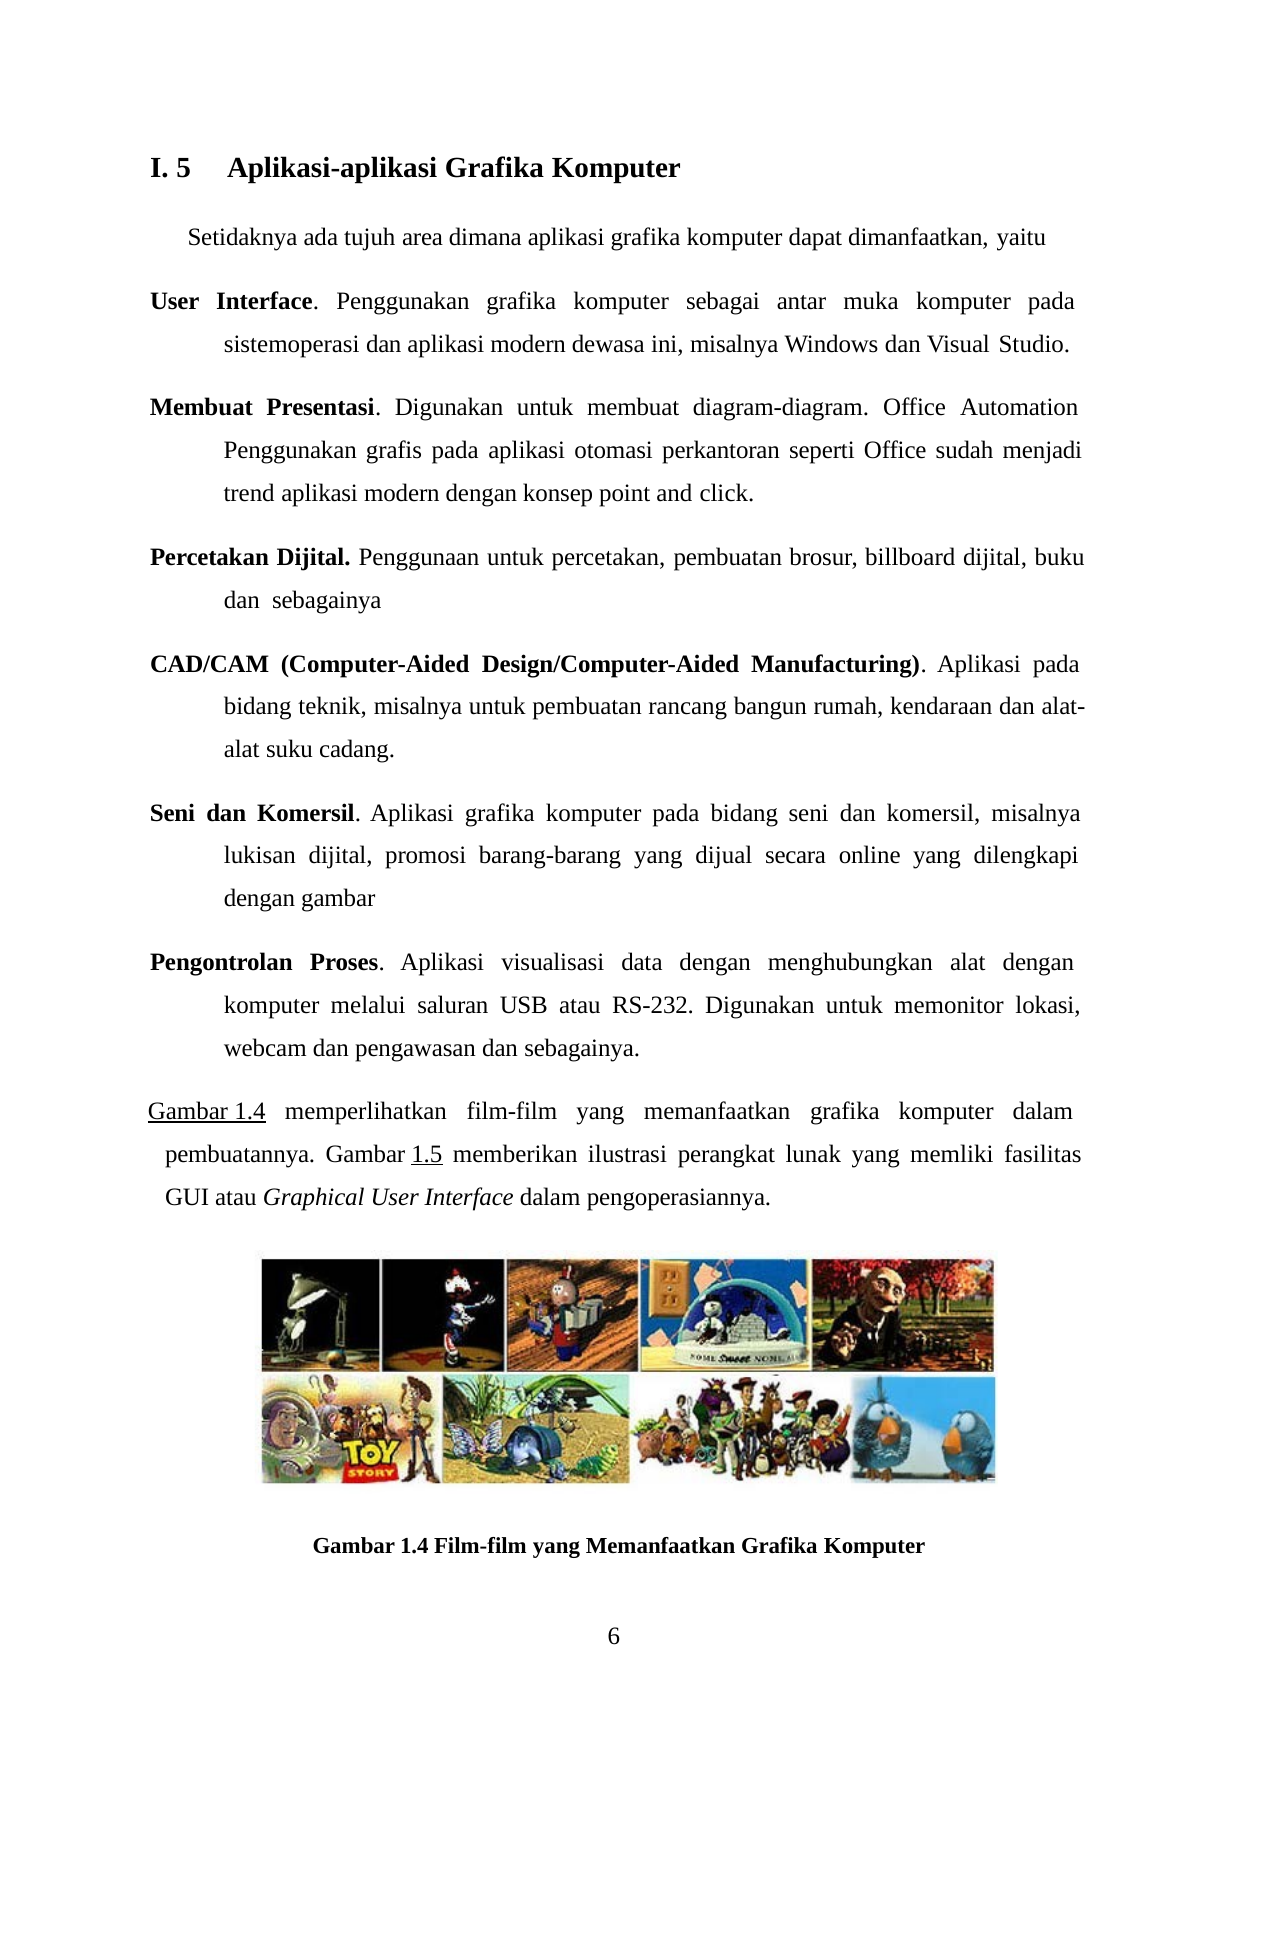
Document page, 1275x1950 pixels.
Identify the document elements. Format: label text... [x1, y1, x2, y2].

slide_number 6 [601, 1619, 639, 1950]
text_box I. 5 Aplikasi-aplikasi Grafika Komputer Setidaknya ada tujuh area dimana aplikasi grafika komputer dapat dimanfaatkan, yaitu User Interface. Penggunakan grafika komputer sebagai antar muka komputer pada sistemoperasi dan aplikasi modern dewasa ini, misalnya Windows dan Visual Studio. Membuat Presentasi. Digunakan untuk membuat diagram-diagram. Office Automation Penggunakan grafis pada aplikasi otomasi perkantoran seperti Office sudah menjadi trend aplikasi modern dengan konsep point and click. Percetakan Dijital. Penggunaan untuk percetakan, pembuatan brosur, billboard dijital, buku dan sebagainya CAD/CAM (Computer-Aided Design/Computer-Aided Manufacturing). Aplikasi pada bidang teknik, misalnya untuk pembuatan rancang bangun rumah, kendaraan dan alat- alat suku cadang. Seni dan Komersil. Aplikasi grafika komputer pada bidang seni dan komersil, misalnya lukisan dijital, promosi barang-barang yang dijual secara online yang dilengkapi dengan gambar Pengontrolan Proses. Aplikasi visualisasi data dengan menghubungkan alat dengan komputer melalui saluran USB atau RS-232. Digunakan untuk memonitor lokasi, webcam dan pengawasan dan sebagainya. Gambar 1.4 memperlihatkan film-film yang memanfaatkan grafika komputer dalam pembuatannya. Gambar 1.5 memberikan ilustrasi perangkat lunak yang memliki fasilitas GUI atau Graphical User Interface dalam pengoperasiannya. [147, 145, 1094, 1211]
text_box [254, 1250, 998, 1494]
text_box Gambar 1.4 Film-film yang Memanfaatkan Grafika Komputer [310, 1528, 931, 1559]
